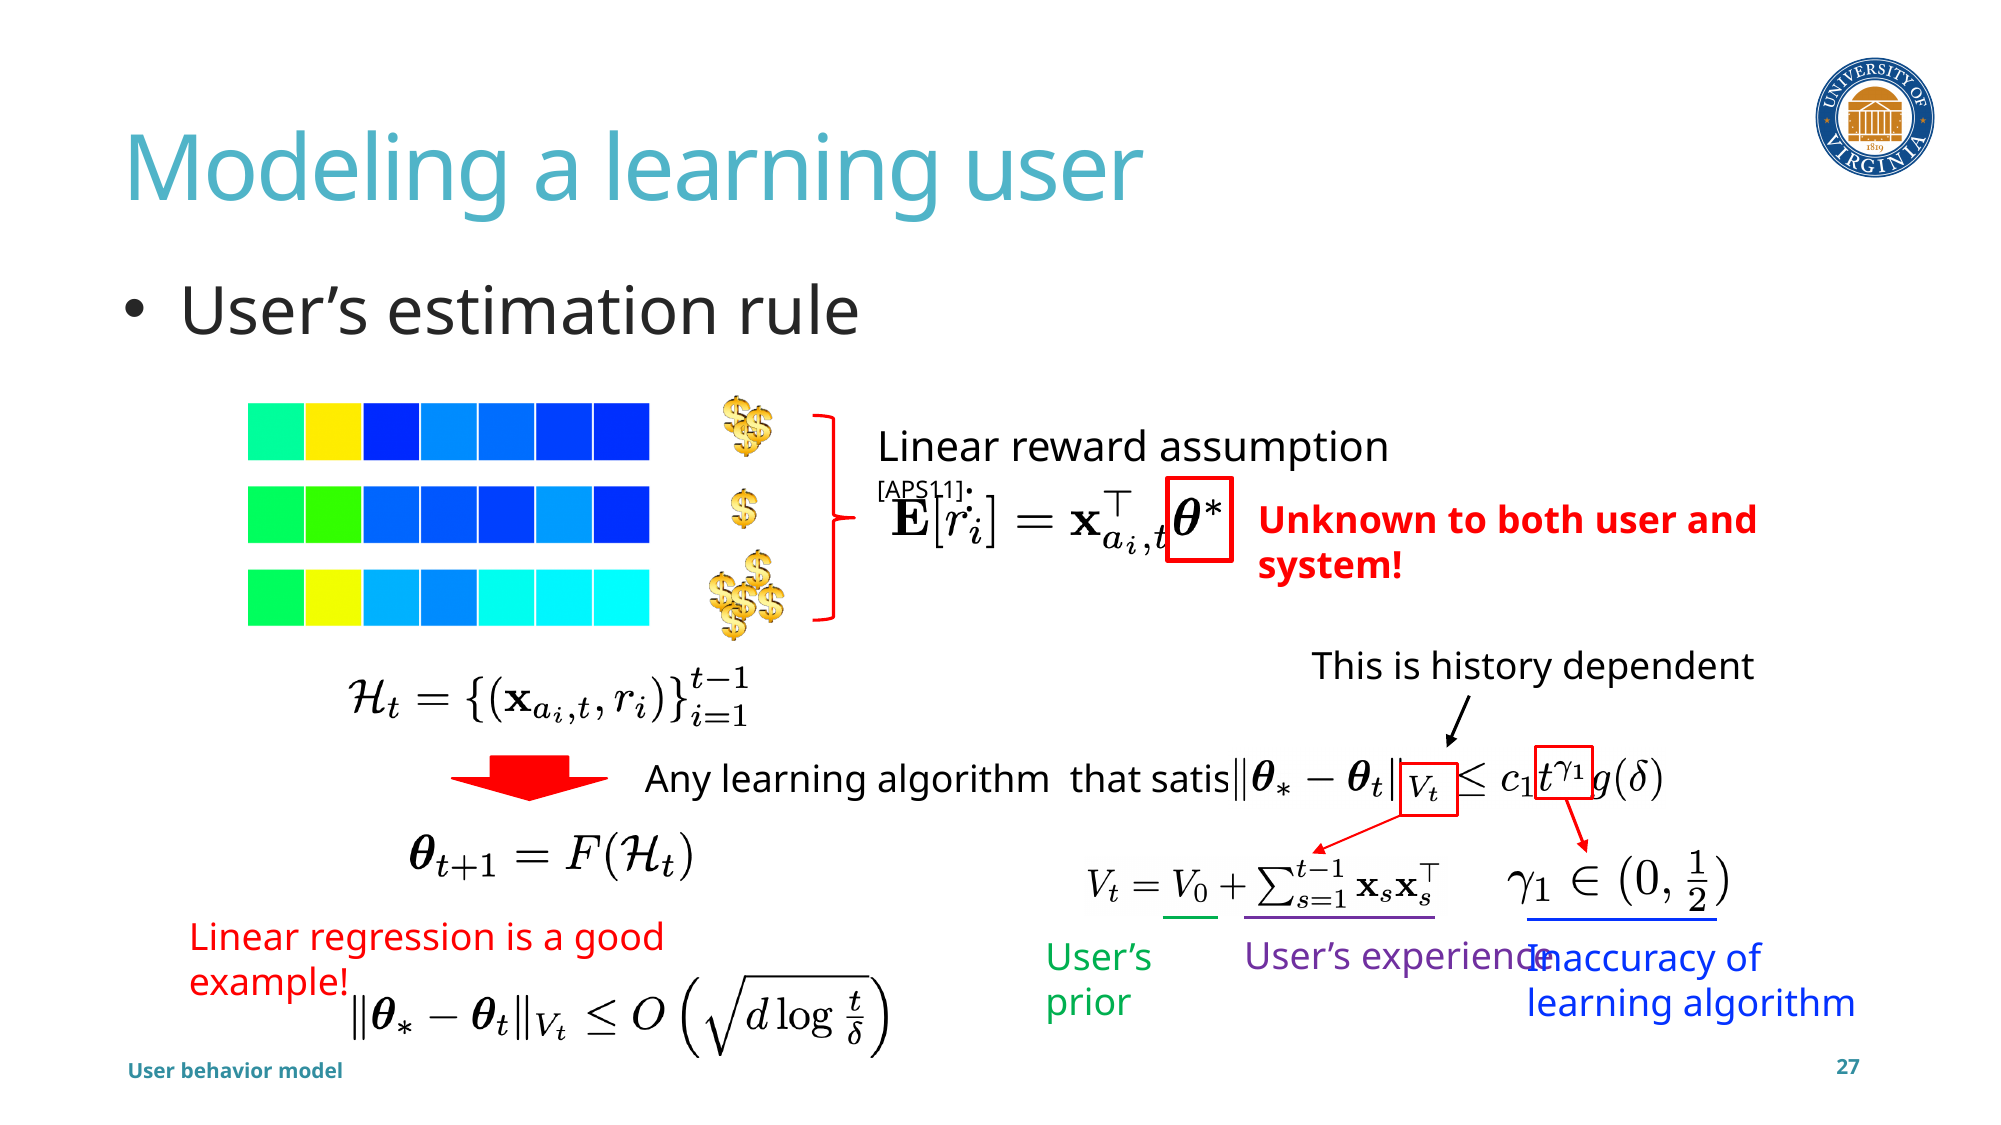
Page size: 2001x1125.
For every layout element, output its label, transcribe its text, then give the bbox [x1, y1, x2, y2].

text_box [812, 411, 1447, 621]
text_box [1084, 763, 1459, 916]
slide_number 27 [1437, 1051, 1875, 1090]
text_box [1229, 917, 1577, 986]
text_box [706, 548, 787, 642]
picture [344, 659, 760, 740]
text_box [1501, 748, 1737, 919]
picture [248, 403, 652, 461]
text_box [721, 394, 774, 458]
picture [1812, 54, 1938, 181]
slide_number User behavior model [112, 1051, 788, 1090]
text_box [1511, 919, 1893, 1033]
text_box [173, 904, 893, 1067]
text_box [629, 746, 1501, 810]
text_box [1167, 477, 1847, 561]
picture [729, 487, 760, 530]
picture [248, 485, 652, 544]
list User’s estimation rule [107, 272, 1876, 1025]
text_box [400, 756, 703, 897]
title Modeling a learning user [107, 81, 1875, 263]
picture [248, 568, 652, 628]
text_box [1296, 634, 1888, 748]
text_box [1030, 916, 1253, 987]
